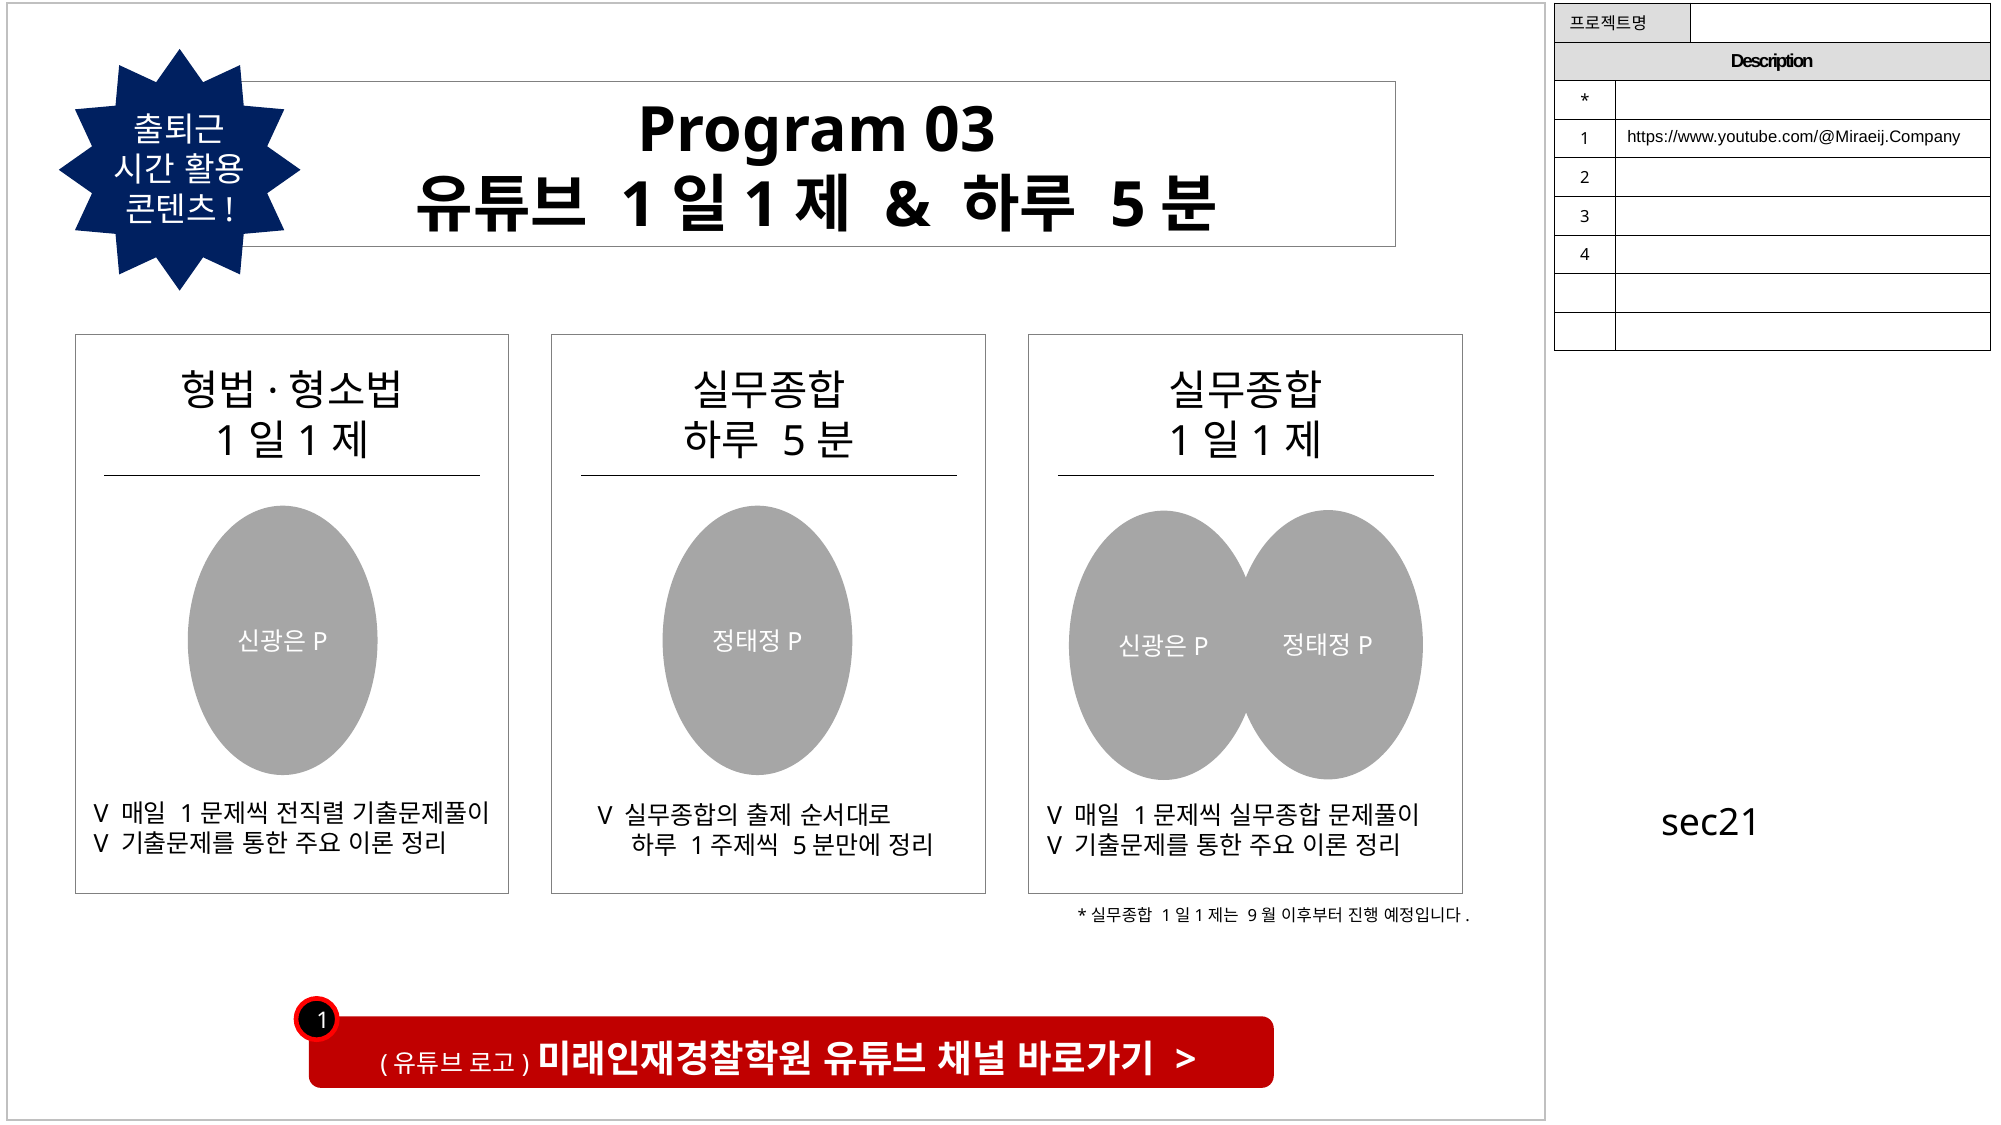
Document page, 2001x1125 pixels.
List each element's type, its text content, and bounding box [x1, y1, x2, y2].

text_box 형법·형소법 1일1제 [154, 356, 430, 471]
table_cell [1616, 158, 1990, 196]
text_box [75, 334, 509, 894]
text_box 신광은P [186, 504, 379, 777]
text_box Program 03 유튜브 1일1제 & 하루 5분 [301, 81, 1396, 247]
text_box 1 [294, 997, 339, 1041]
table_cell [1616, 274, 1990, 312]
table_header 프로젝트명 [1555, 4, 1690, 42]
text_box V 매일 1문제씩 실무종합 문제풀이 V 기출문제를 통한 주요 이론 정리 [1032, 792, 1460, 867]
table_cell [1555, 313, 1615, 350]
table_cell 4 [1555, 236, 1615, 273]
text_box 실무종합 하루 5분 [631, 356, 907, 471]
text_box 신광은P [1067, 509, 1246, 782]
table_cell [1616, 236, 1990, 273]
text_box [1028, 334, 1463, 894]
table_cell [1616, 81, 1990, 119]
table_cell [1616, 197, 1990, 235]
text_box 정태정P [661, 504, 854, 777]
text_box (유튜브 로고) 미래인재경찰학원 유튜브 채널 바로가기 > [337, 1027, 1240, 1087]
text_box [551, 334, 986, 894]
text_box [58, 48, 301, 291]
text_box 실무종합 1일1제 [1107, 356, 1384, 471]
text_box V 실무종합의 출제 순서대로 하루 1주제씩 5분만에 정리 [582, 792, 995, 868]
text_box *실무종합 1일1제는 9월 이후부터 진행 예정입니다. [1057, 897, 1485, 933]
table_header [1691, 4, 1990, 42]
table_cell * [1555, 81, 1615, 119]
table_cell 3 [1555, 197, 1615, 235]
text_box sec21 [1646, 790, 1777, 851]
table_cell https://www.youtube.com/@Miraeij.Company [1616, 120, 1990, 157]
table_cell 1 [1555, 120, 1615, 157]
text_box [307, 1015, 1275, 1089]
text_box 정태정P [1232, 509, 1424, 781]
table_cell [1616, 313, 1990, 350]
table_cell Description [1555, 43, 1990, 80]
text_box V 매일 1문제씩 전직렬 기출문제풀이 V 기출문제를 통한 주요 이론 정리 [78, 790, 506, 866]
table_cell 2 [1555, 158, 1615, 196]
table_cell [1555, 274, 1615, 312]
